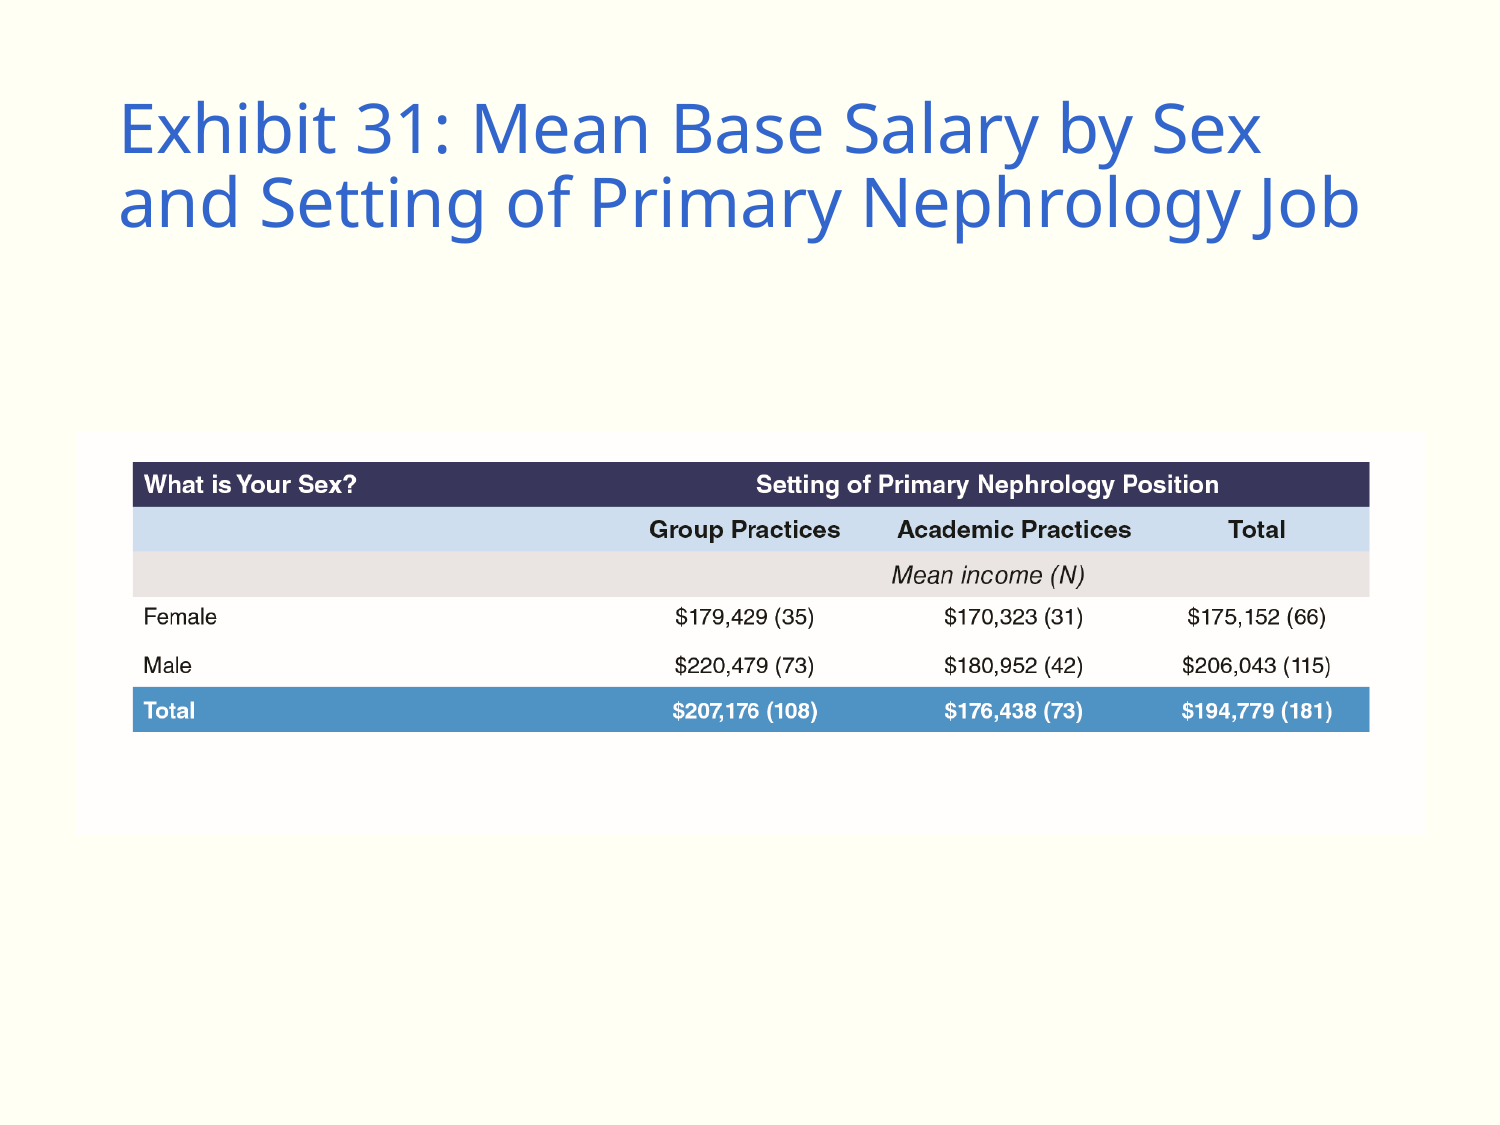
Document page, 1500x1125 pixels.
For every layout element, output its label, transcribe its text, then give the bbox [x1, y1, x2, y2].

picture [74, 431, 1425, 836]
title Exhibit 31: Mean Base Salary by Sex and Setting of Primary Nephrology Job [103, 59, 1397, 278]
